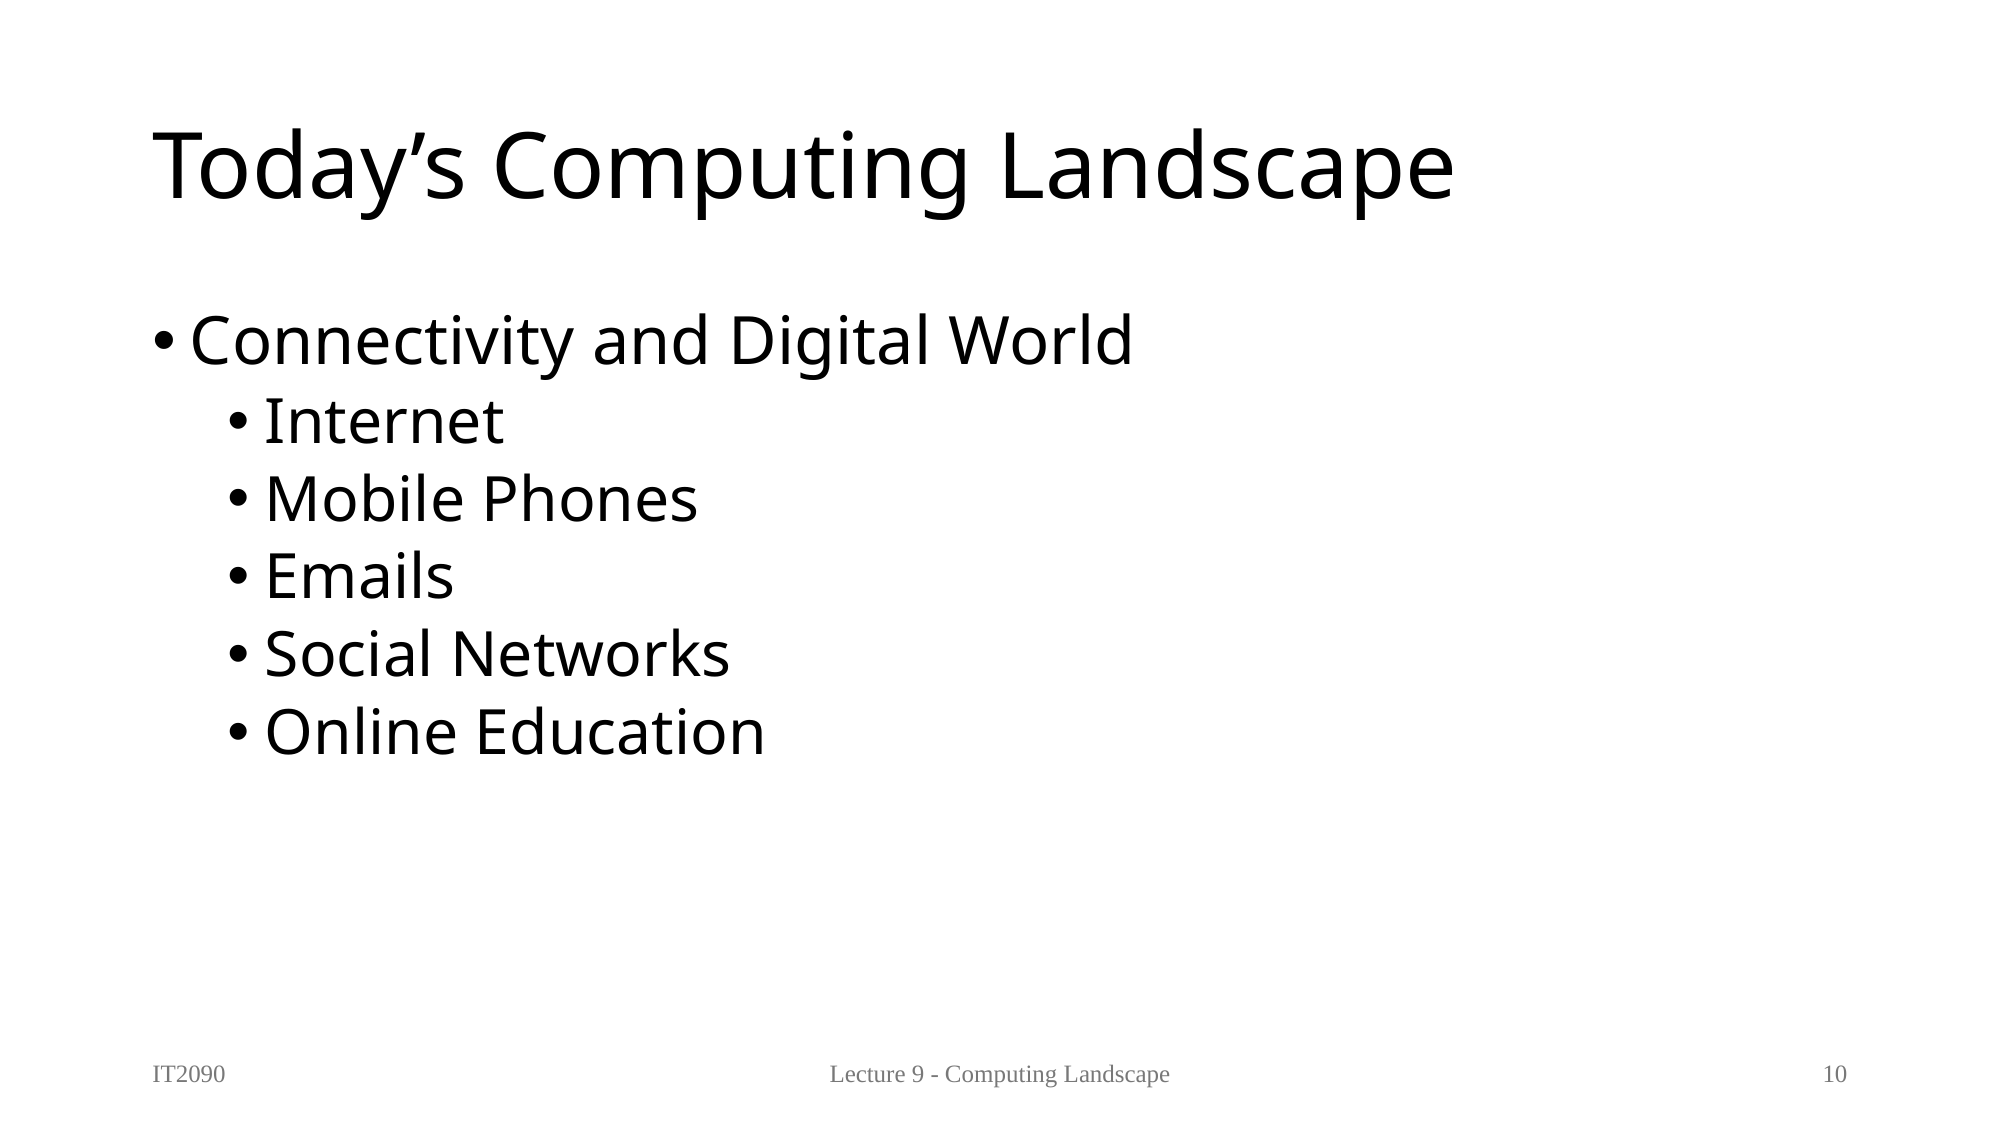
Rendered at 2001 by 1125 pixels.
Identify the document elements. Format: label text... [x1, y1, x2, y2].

slide_number IT2090 [137, 1042, 588, 1103]
slide_number 10 [1412, 1042, 1863, 1103]
list Connectivity and Digital World Internet Mobile Phones Emails Social Networks Online Education [137, 299, 1863, 1014]
footer Lecture 9 - Computing Landscape [662, 1042, 1338, 1103]
title Today’s Computing Landscape [137, 59, 1863, 278]
